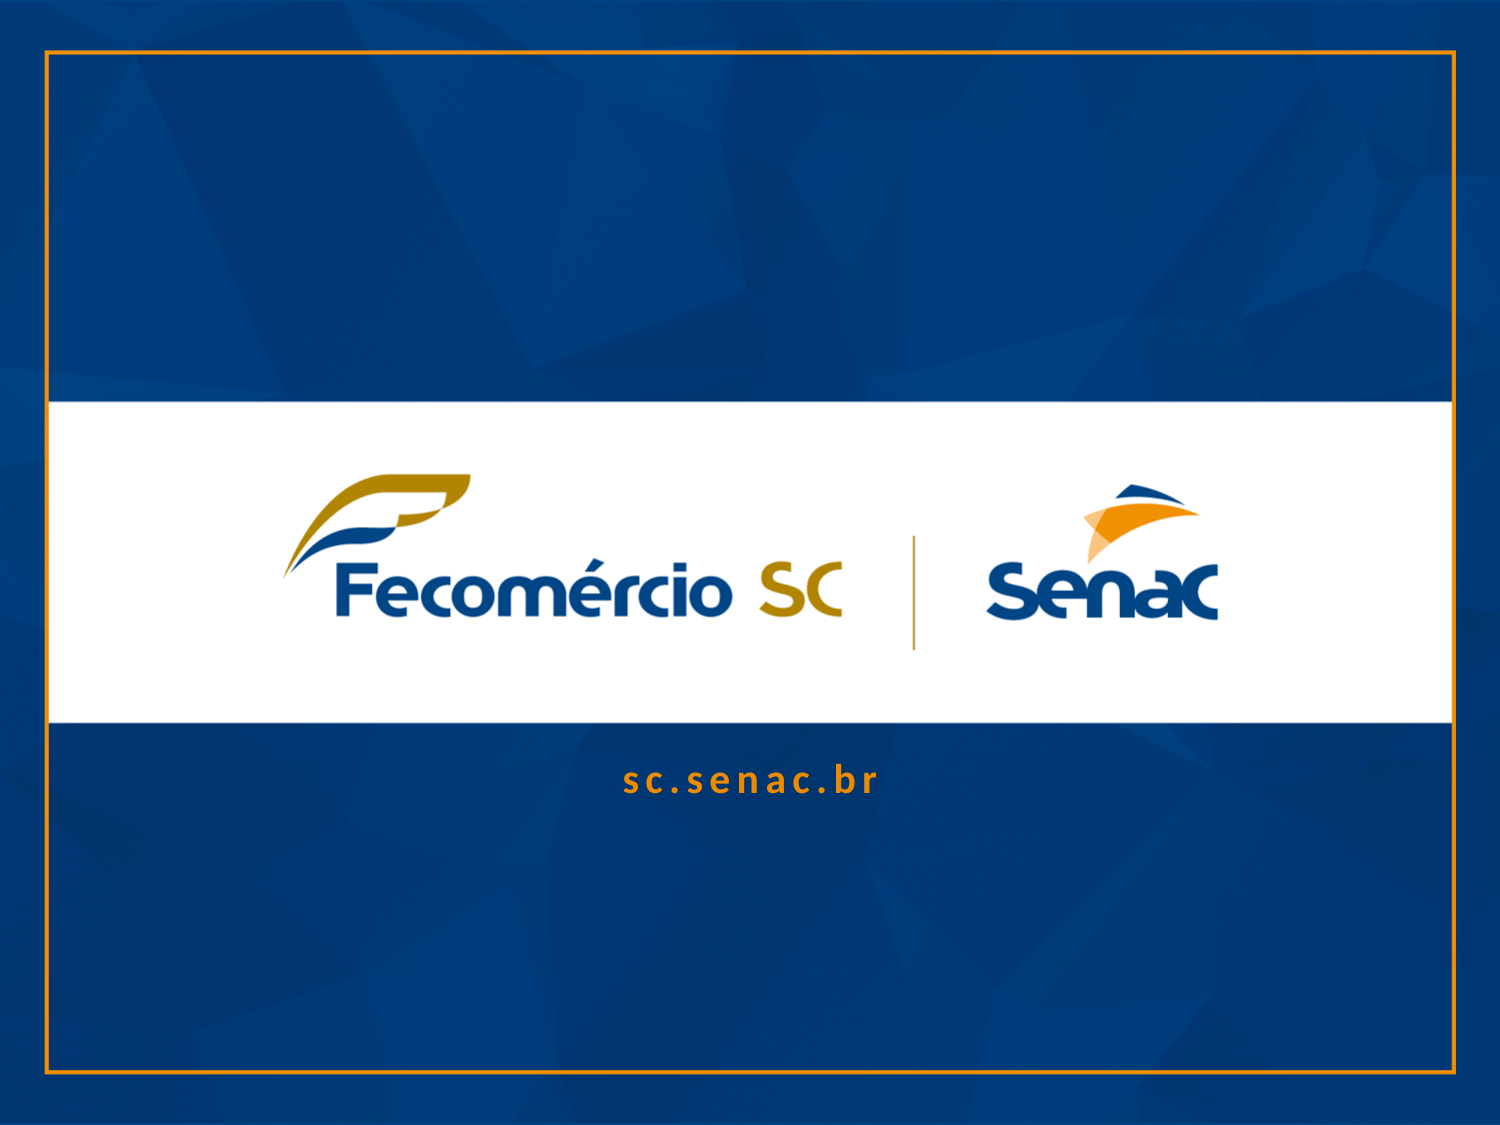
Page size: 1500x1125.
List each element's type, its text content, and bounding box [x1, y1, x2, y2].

picture [0, 0, 1500, 1125]
text_box sc.senac.br [187, 750, 1313, 885]
